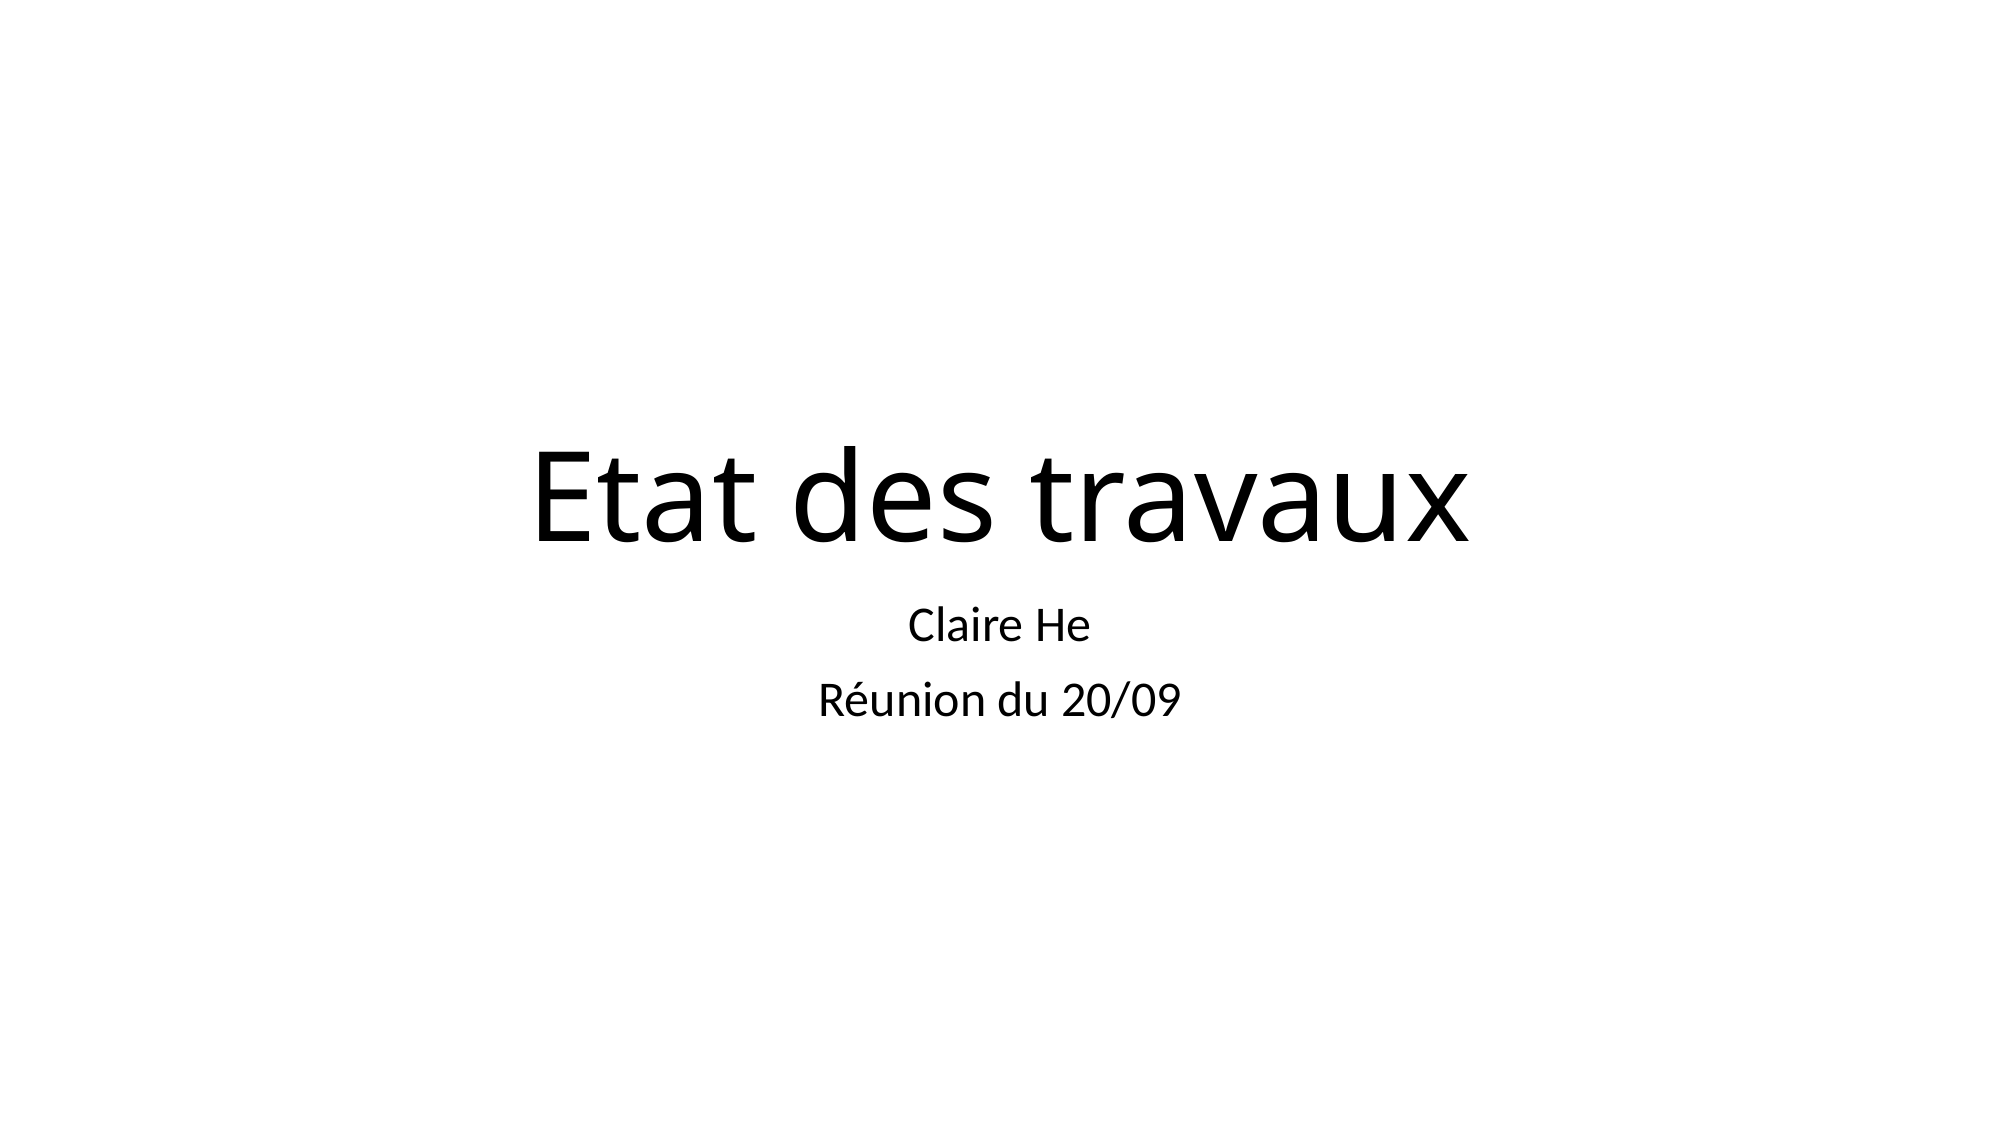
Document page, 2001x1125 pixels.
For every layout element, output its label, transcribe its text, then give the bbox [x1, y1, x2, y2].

title Etat des travaux [249, 184, 1750, 576]
subtitle Claire He Réunion du 20/09 [249, 590, 1750, 863]
